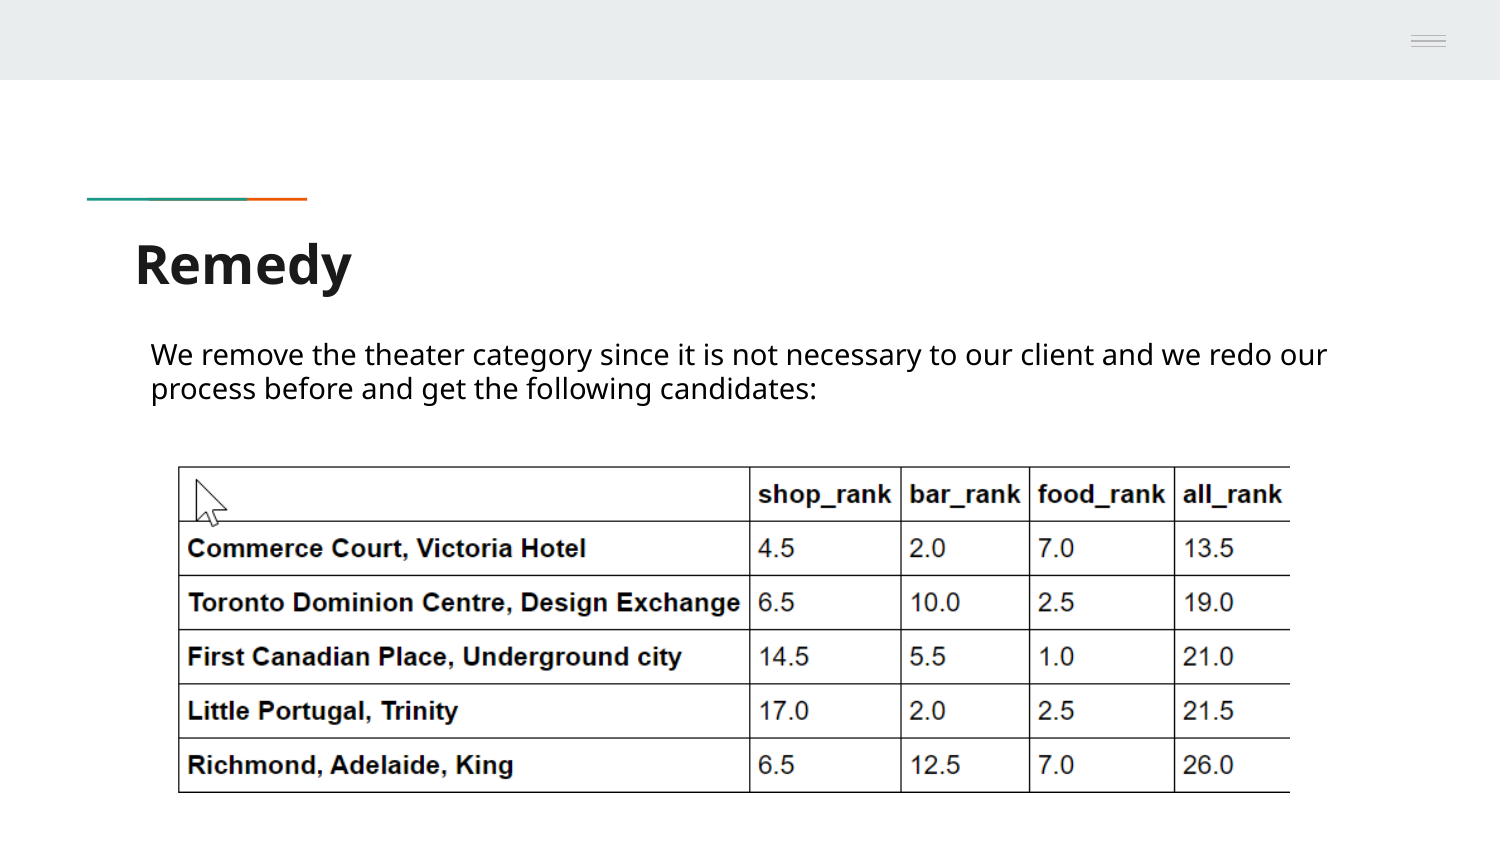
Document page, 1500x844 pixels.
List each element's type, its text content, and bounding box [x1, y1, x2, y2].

text_box We remove the theater category since it is not necessary to our client and we redo our process before and get the following candidates: [135, 320, 1381, 421]
title Remedy [119, 222, 1381, 311]
picture [176, 463, 1290, 794]
